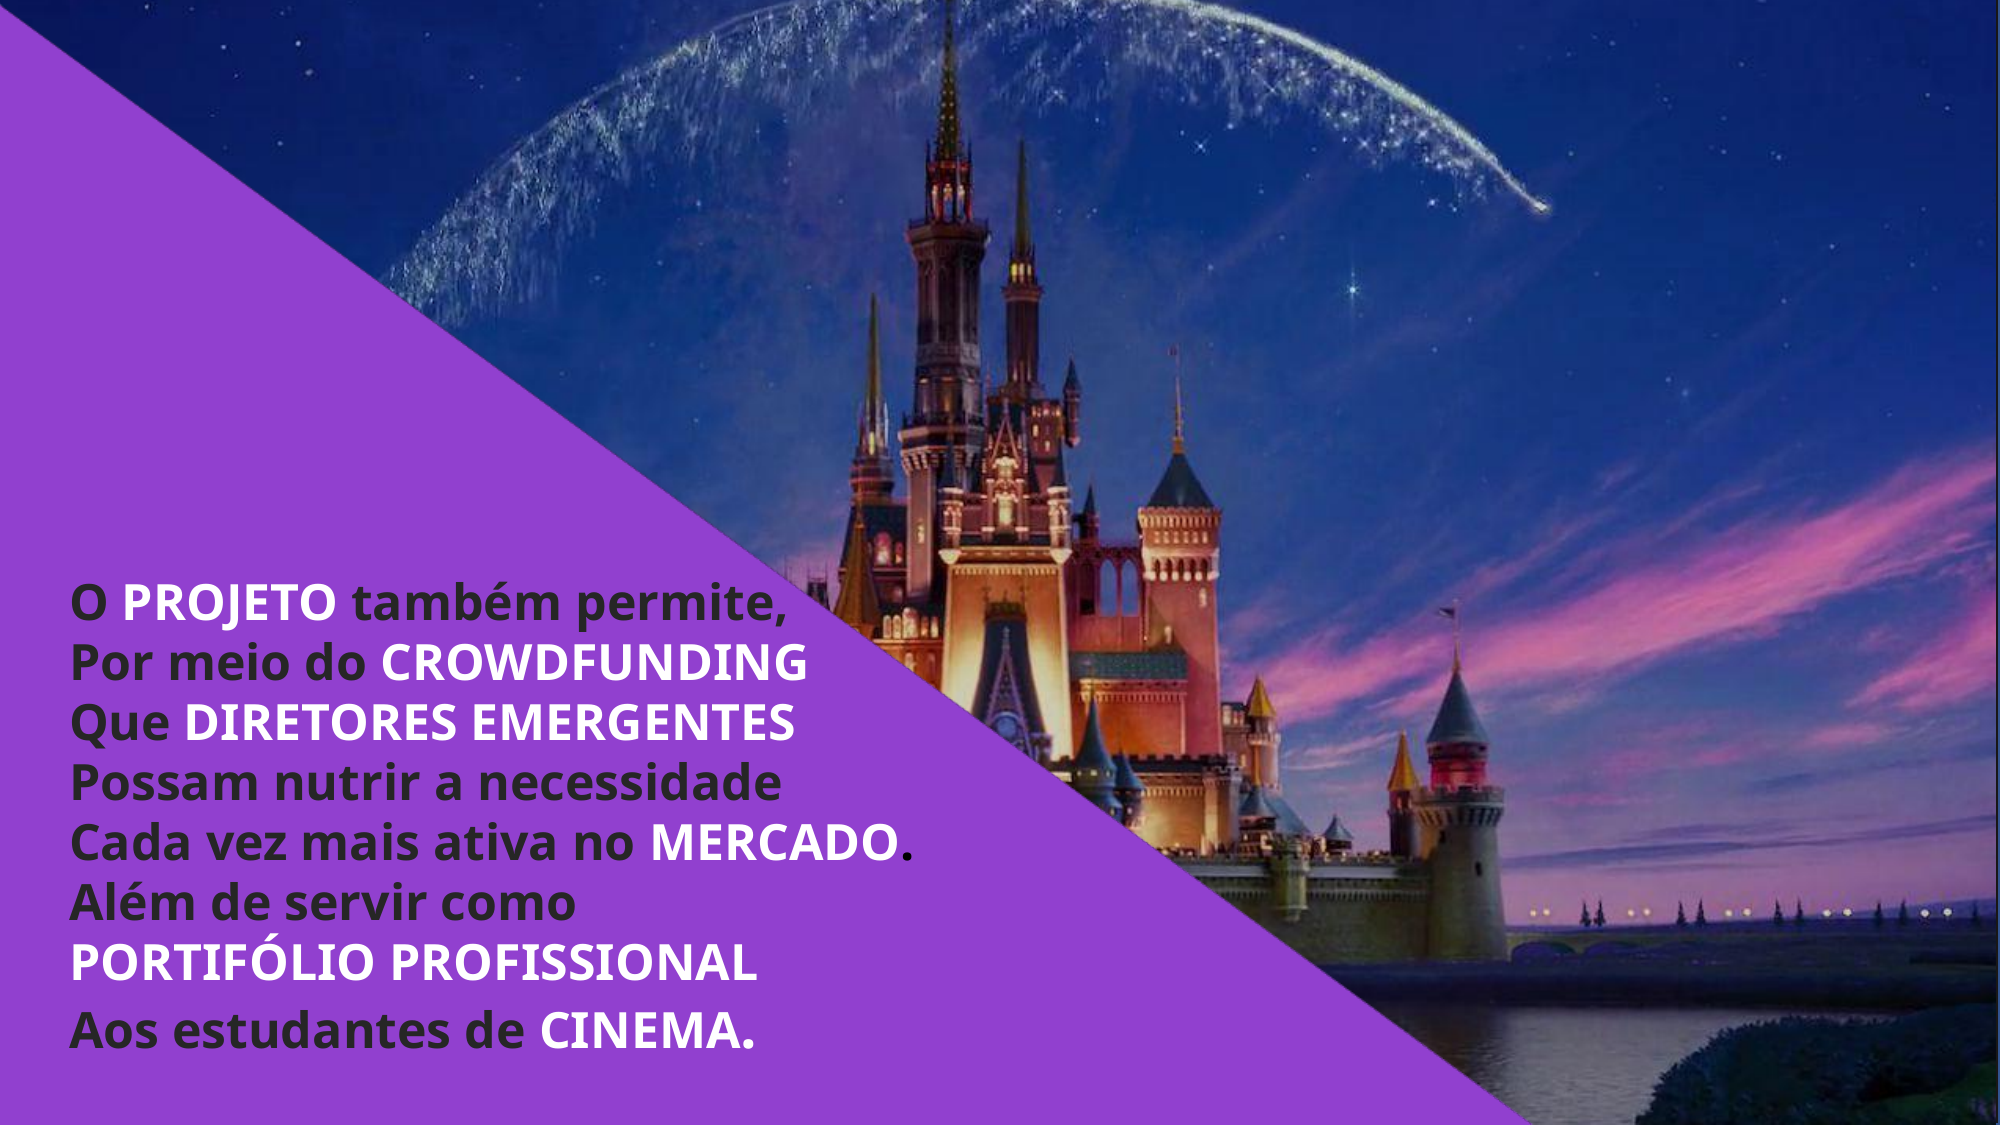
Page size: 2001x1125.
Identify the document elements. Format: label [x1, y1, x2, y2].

text_box [1996, 0, 2000, 1125]
picture [0, 0, 1996, 1125]
